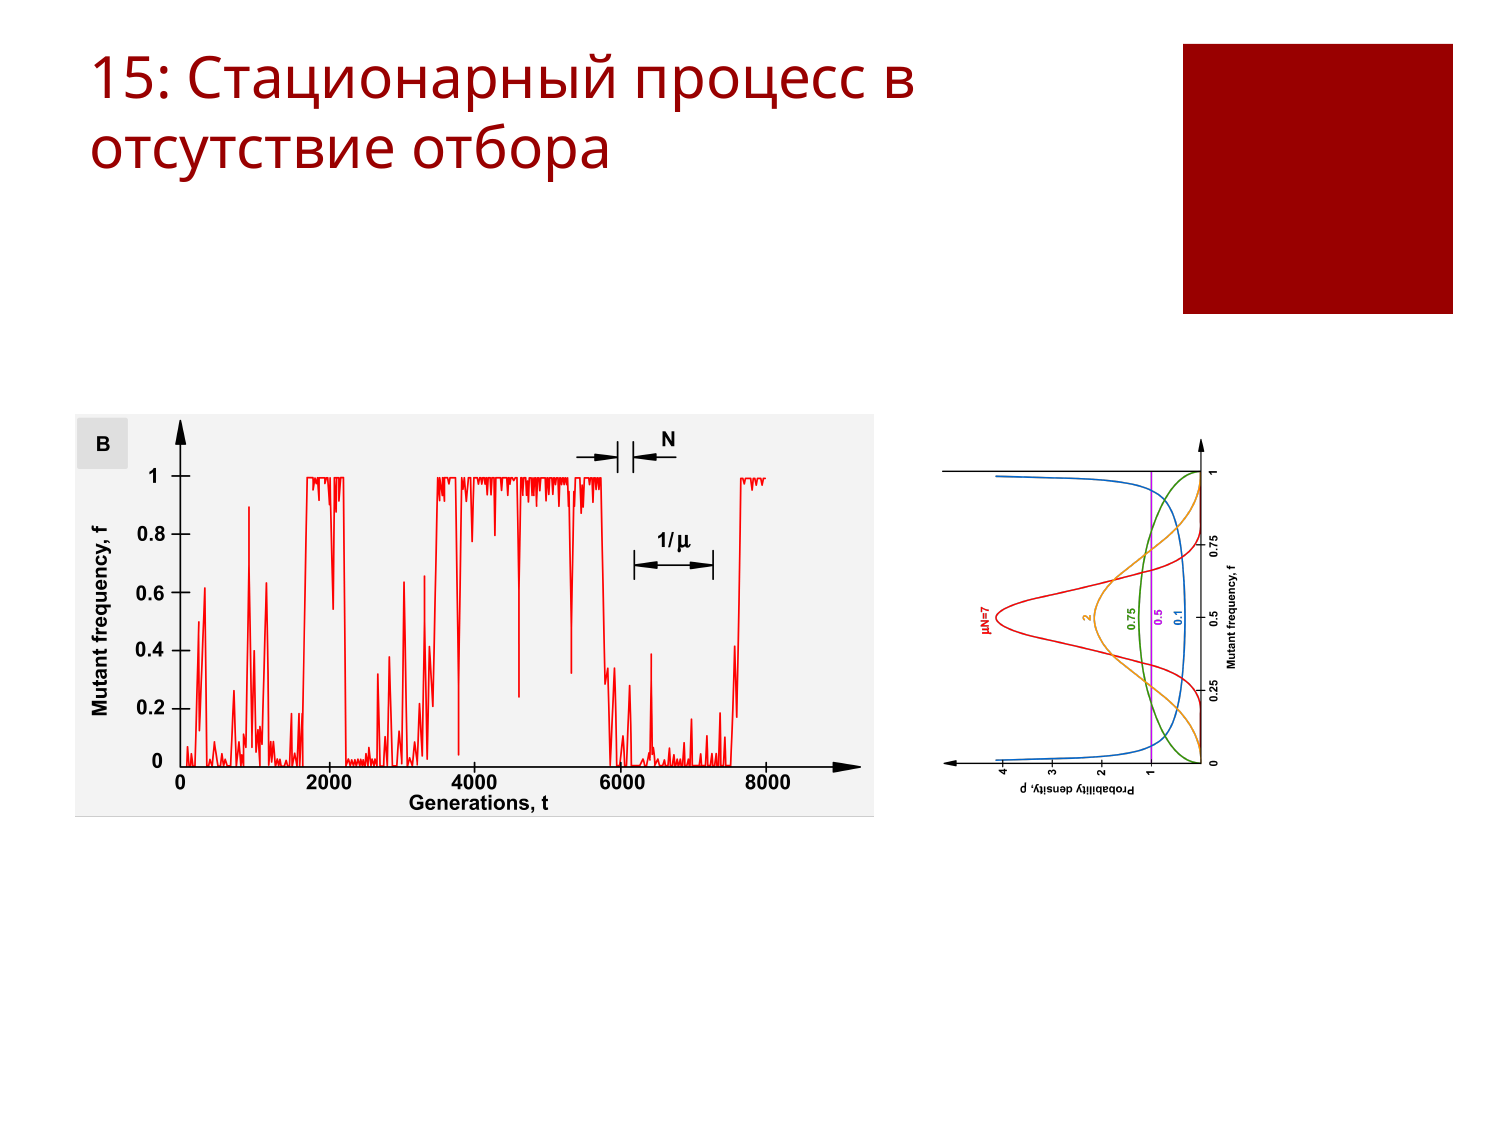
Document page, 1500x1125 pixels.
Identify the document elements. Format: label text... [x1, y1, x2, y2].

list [74, 414, 874, 818]
text_box 15: Стационарный процесс в отсутствие отбора [74, 0, 1143, 188]
picture [906, 436, 1271, 799]
